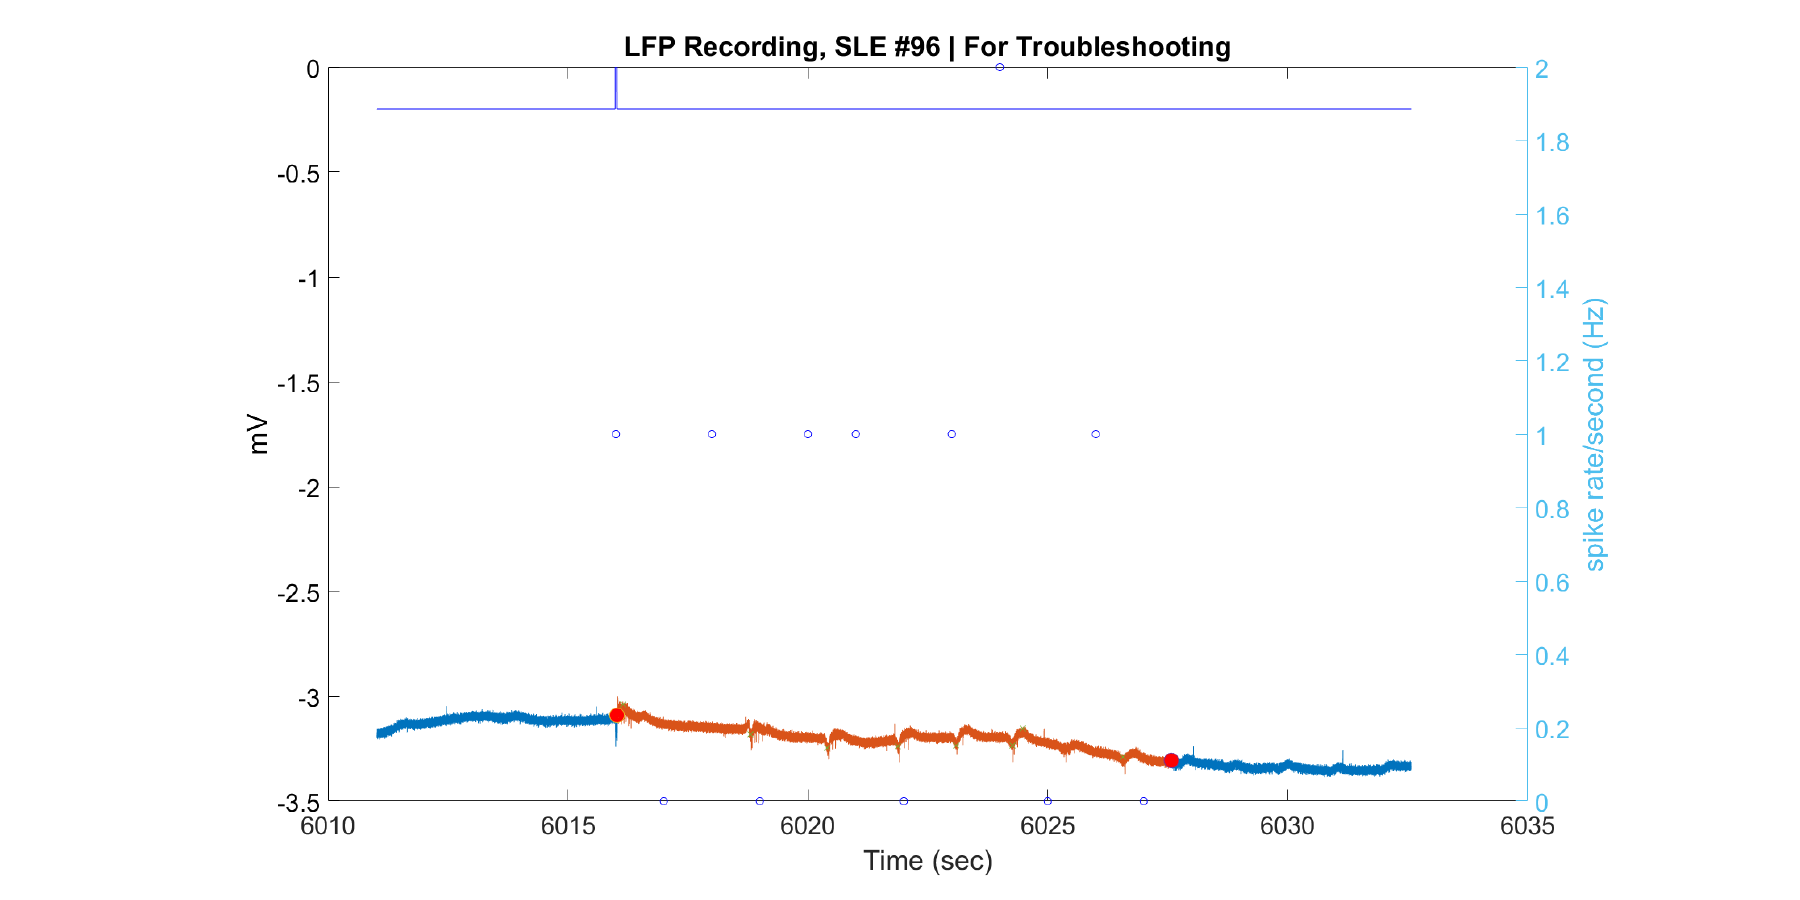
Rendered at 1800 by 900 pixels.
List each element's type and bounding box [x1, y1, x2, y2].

picture [126, 0, 1674, 900]
